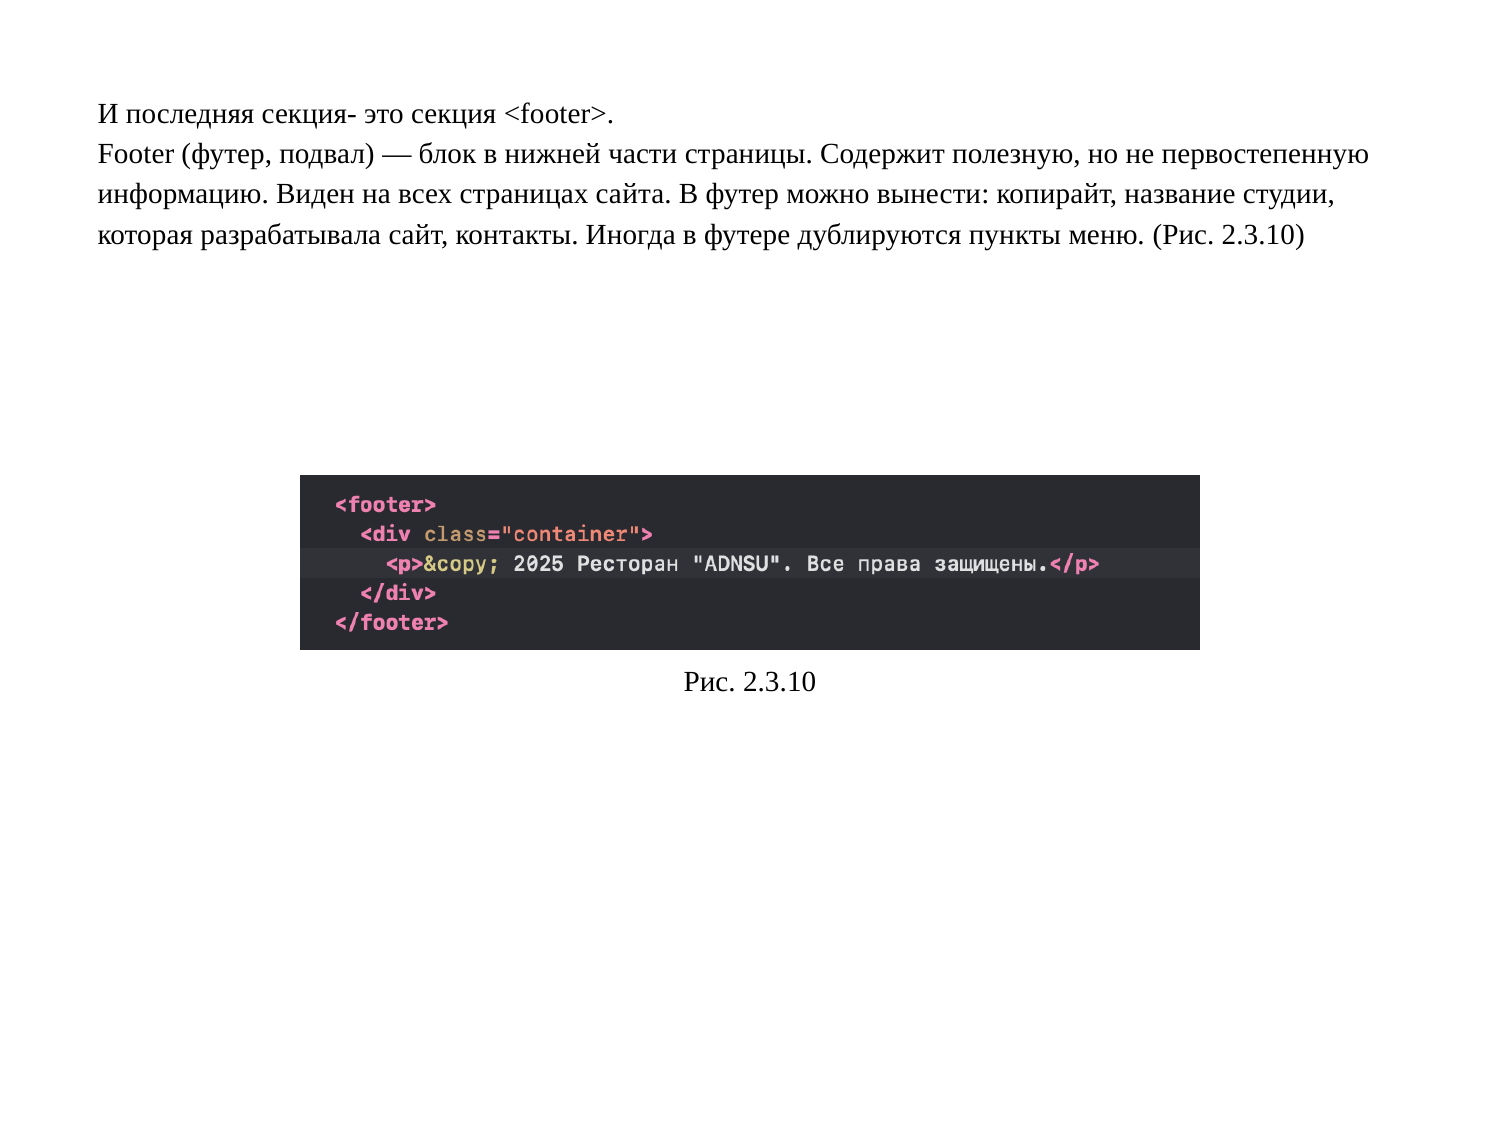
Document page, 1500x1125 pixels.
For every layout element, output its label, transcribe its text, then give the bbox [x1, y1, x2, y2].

picture [299, 475, 1201, 650]
text_box И последняя секция- это секция <footer>. Footer (футер, подвал) — блок в нижней части страницы. Содержит полезную, но не первостепенную информацию. Виден на всех страницах сайта. В футер можно вынести: копирайт, название студии, которая разрабатывала сайт, контакты. Иногда в футере дублируются пункты меню. (Рис. 2.3.10) [82, 87, 1437, 258]
text_box Рис. 2.3.10 [374, 658, 1125, 705]
